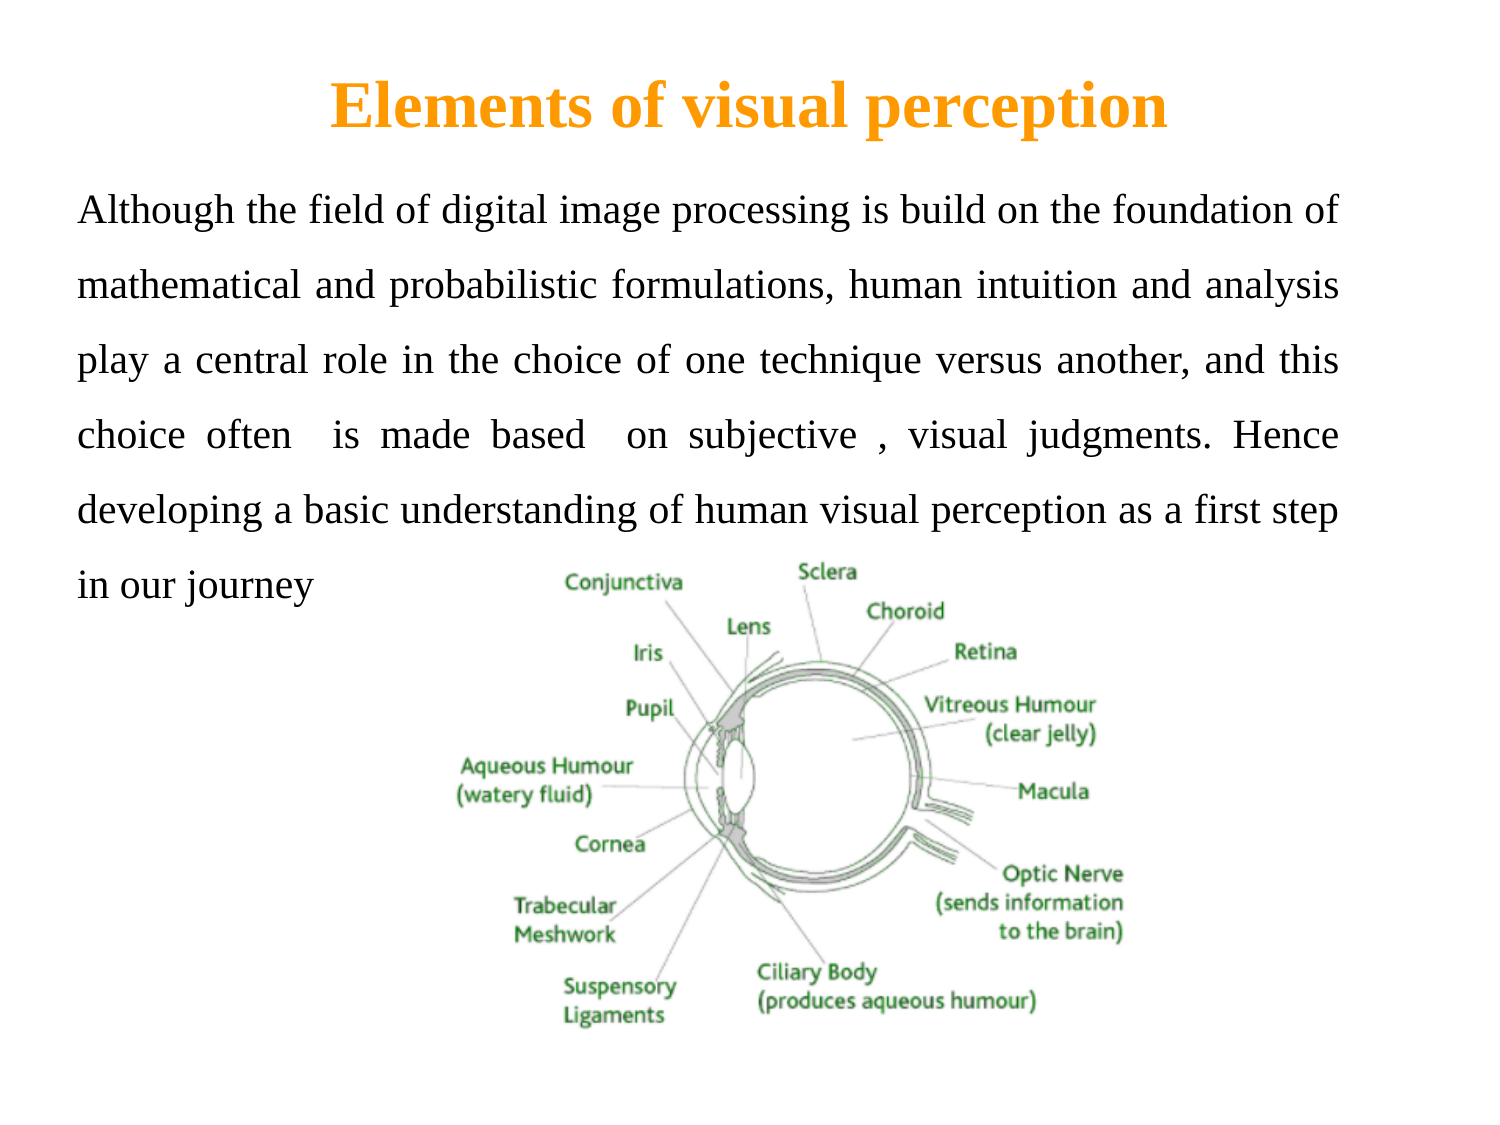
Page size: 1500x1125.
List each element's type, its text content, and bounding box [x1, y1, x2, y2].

text_box Elements of visual perception [315, 53, 1185, 149]
list Although the field of digital image processing is build on the foundation of mathematical and probabilistic formulations, human intuition and analysis play a central role in the choice of one technique versus another, and this choice often is made based on subjective , visual judgments. Hence developing a basic understanding of human visual perception as a first step in our journey [5, 149, 1356, 892]
picture [430, 550, 1168, 1059]
